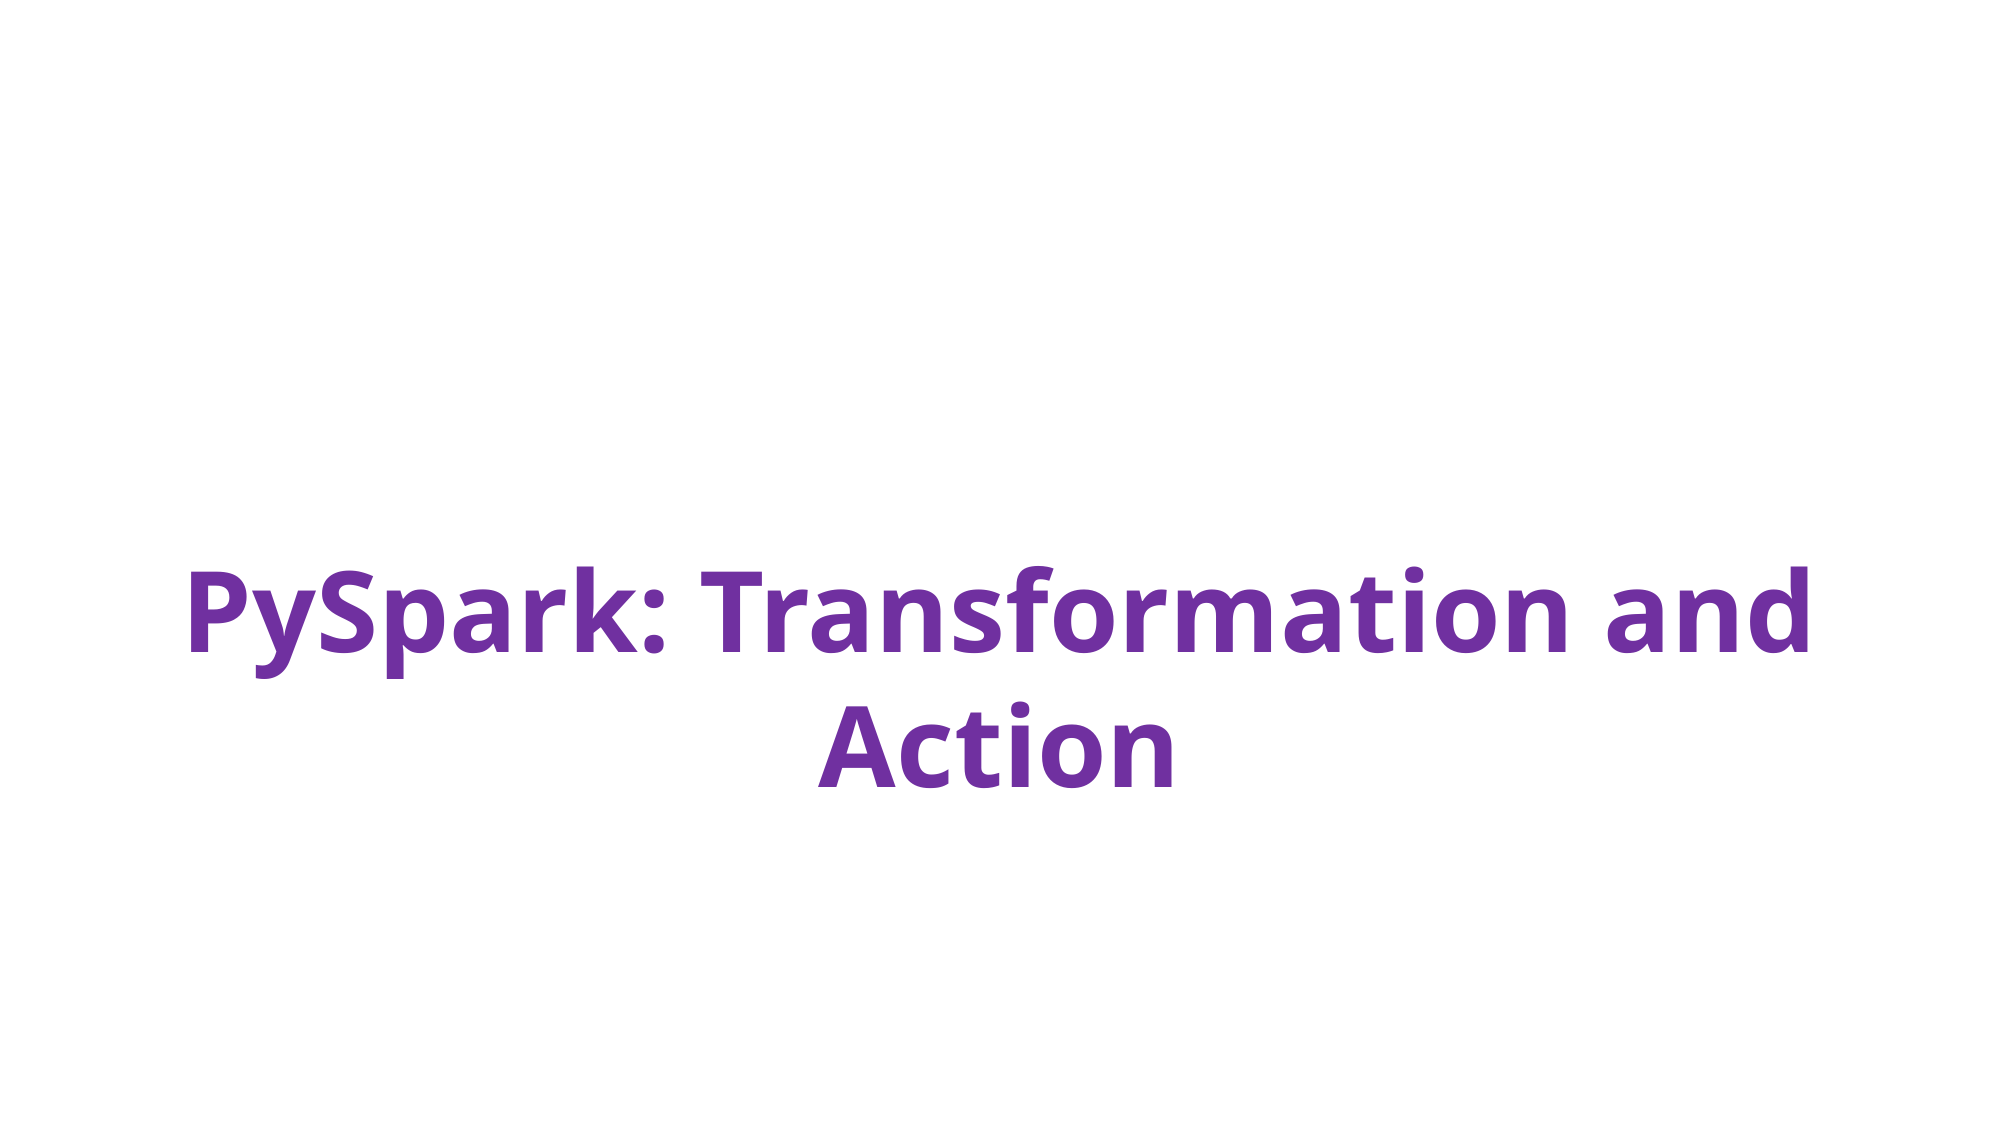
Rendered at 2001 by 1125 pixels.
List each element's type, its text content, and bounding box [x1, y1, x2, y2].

text_box PySpark: Transformation and Action [0, 532, 2000, 818]
